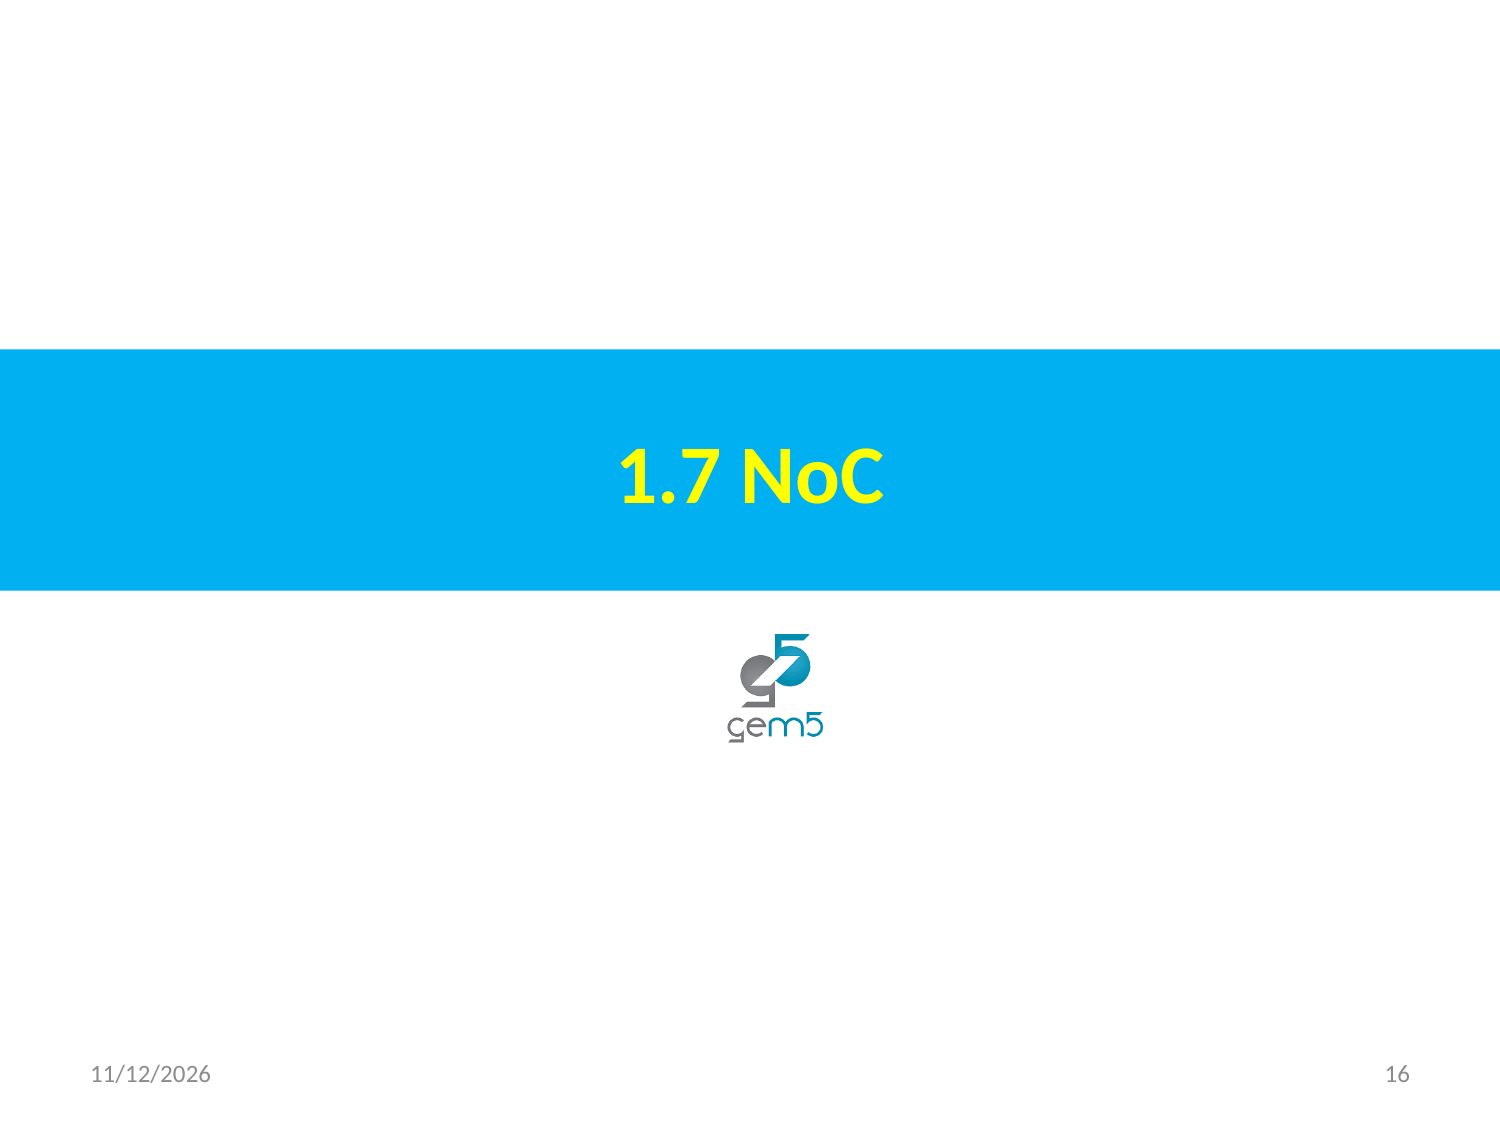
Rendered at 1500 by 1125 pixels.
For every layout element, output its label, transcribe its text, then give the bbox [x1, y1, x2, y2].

slide_number 16 [1074, 1042, 1425, 1103]
picture [702, 609, 849, 768]
title 1.7 NoC [0, 349, 1500, 591]
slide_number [75, 1042, 425, 1103]
